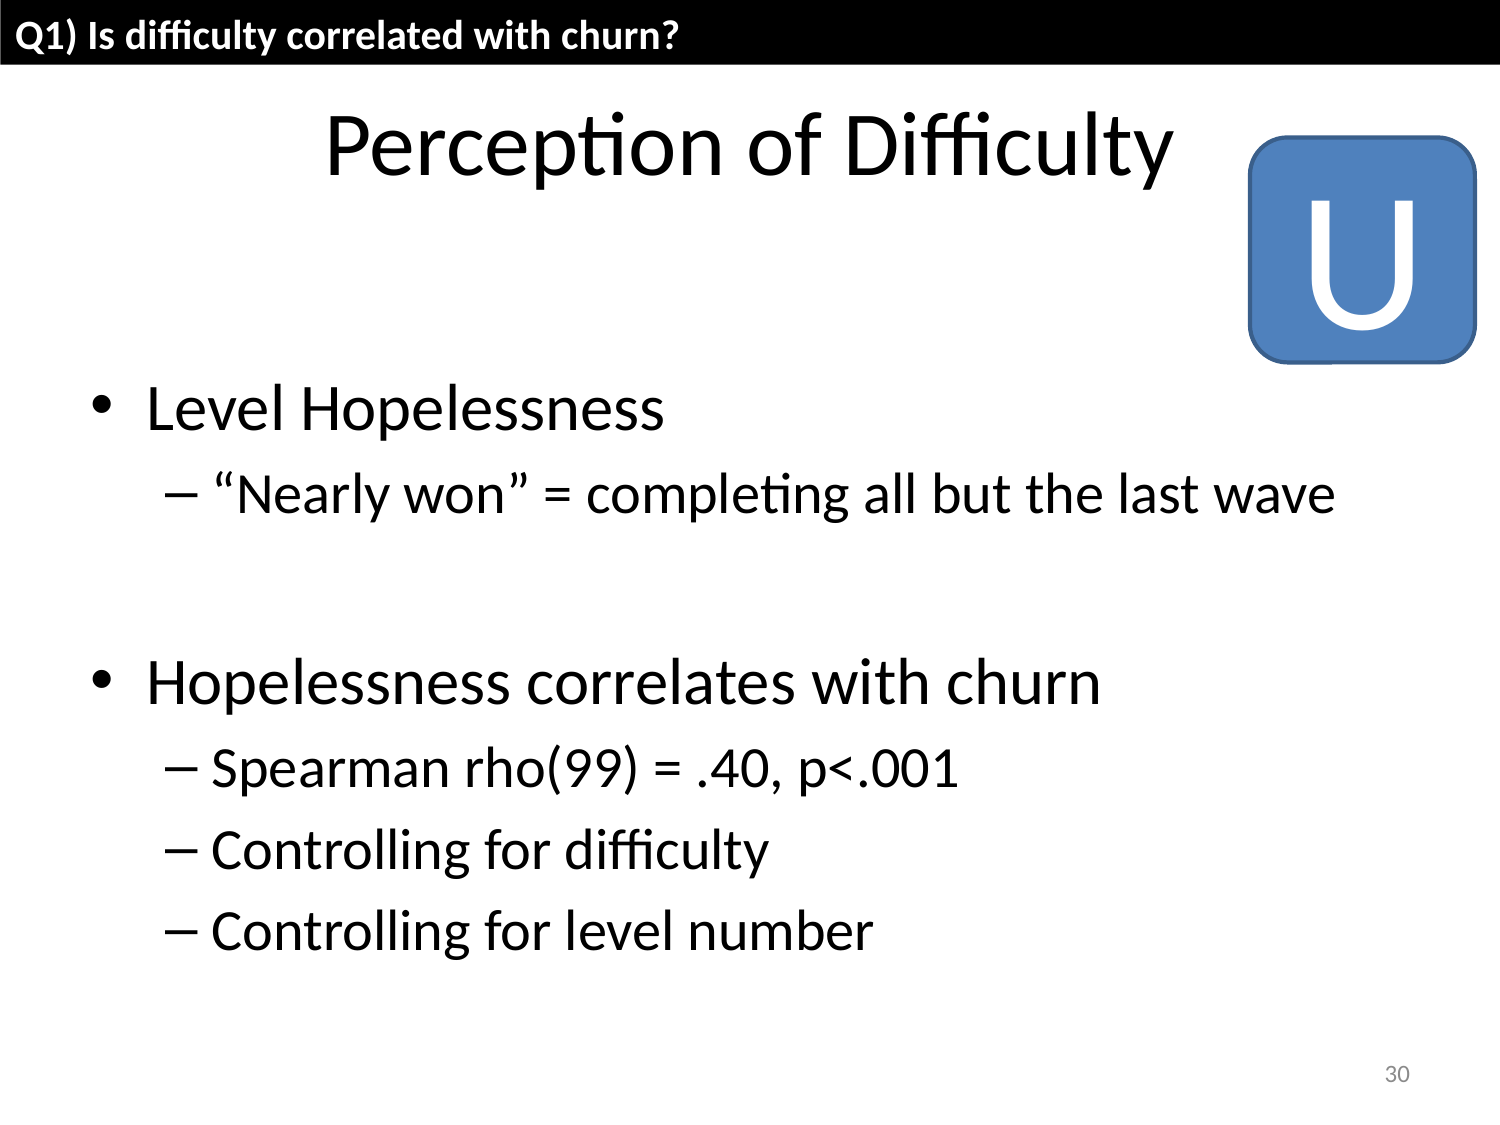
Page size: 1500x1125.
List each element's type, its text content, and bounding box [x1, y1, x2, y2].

title Perception of Difficulty [75, 65, 1425, 233]
list Level Hopelessness “Nearly won” = completing all but the last wave Hopelessness correlates with churn Spearman rho(99) = .40, p<.001 Controlling for difficulty Controlling for level number [75, 262, 1425, 1005]
slide_number 30 [1074, 1042, 1425, 1103]
text_box U [1247, 135, 1478, 365]
text_box Q1) Is difficulty correlated with churn? [0, 0, 1500, 65]
